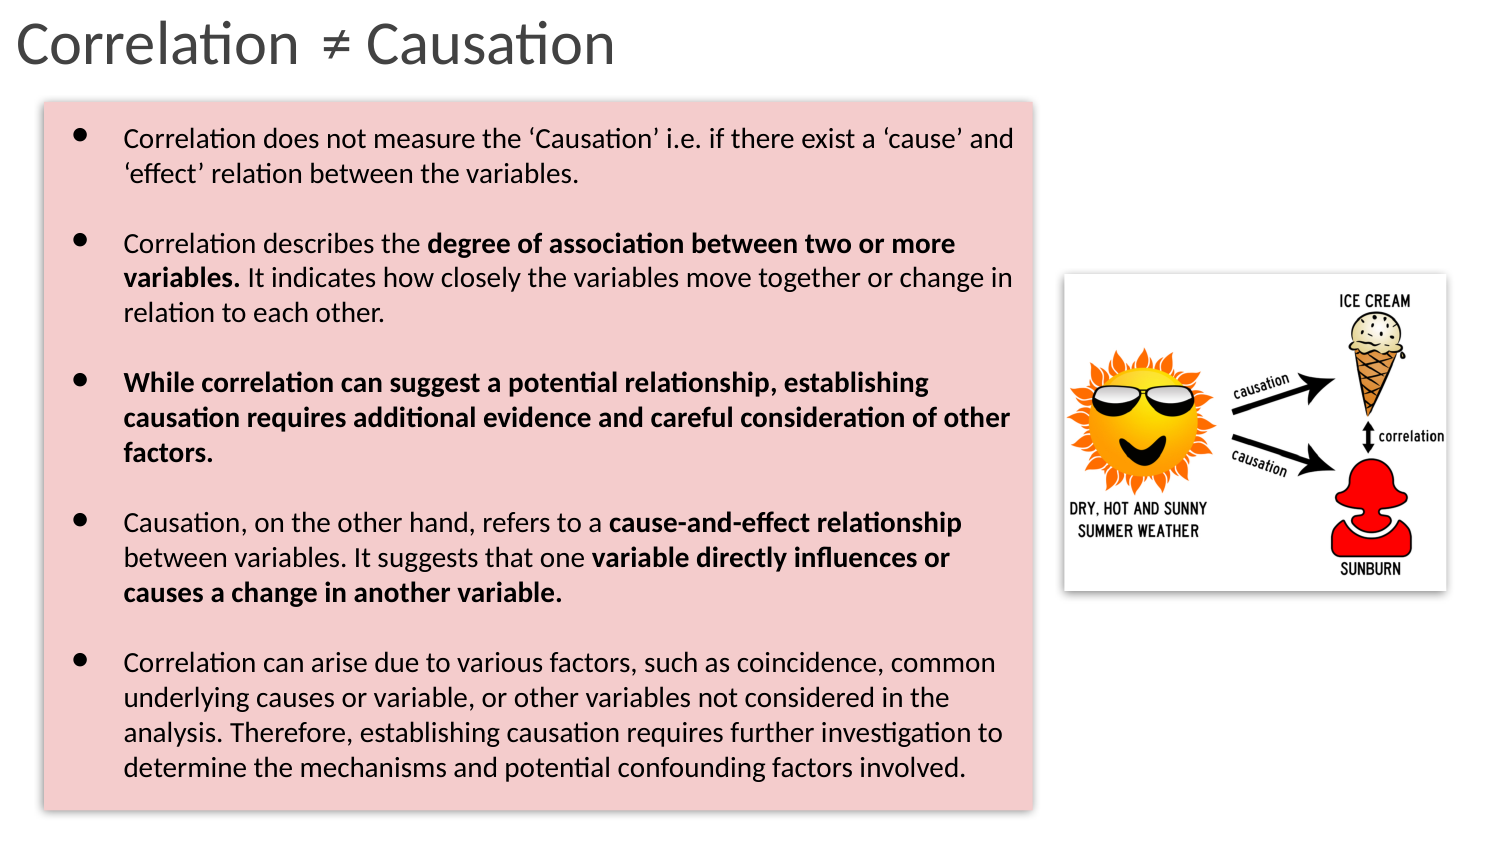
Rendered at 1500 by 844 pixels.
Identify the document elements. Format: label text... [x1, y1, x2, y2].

picture [1064, 274, 1447, 591]
title Correlation ≠ Causation [1, 0, 1399, 92]
text_box [44, 101, 1033, 811]
text_box Correlation does not measure the ‘Causation’ i.e. if there exist a ‘cause’ and ‘effect’ relation between the variables. Correlation describes the degree of association between two or more variables. It indicates how closely the variables move together or change in relation to each other. While correlation can suggest a potential relationship, establishing causation requires additional evidence and careful consideration of other factors. Causation, on the other hand, refers to a cause-and-effect relationship between variables. It suggests that one variable directly influences or causes a change in another variable. Correlation can arise due to various factors, such as coincidence, common underlying causes or variable, or other variables not considered in the analysis. Therefore, establishing causation requires further investigation to determine the mechanisms and potential confounding factors involved. [33, 103, 1030, 799]
